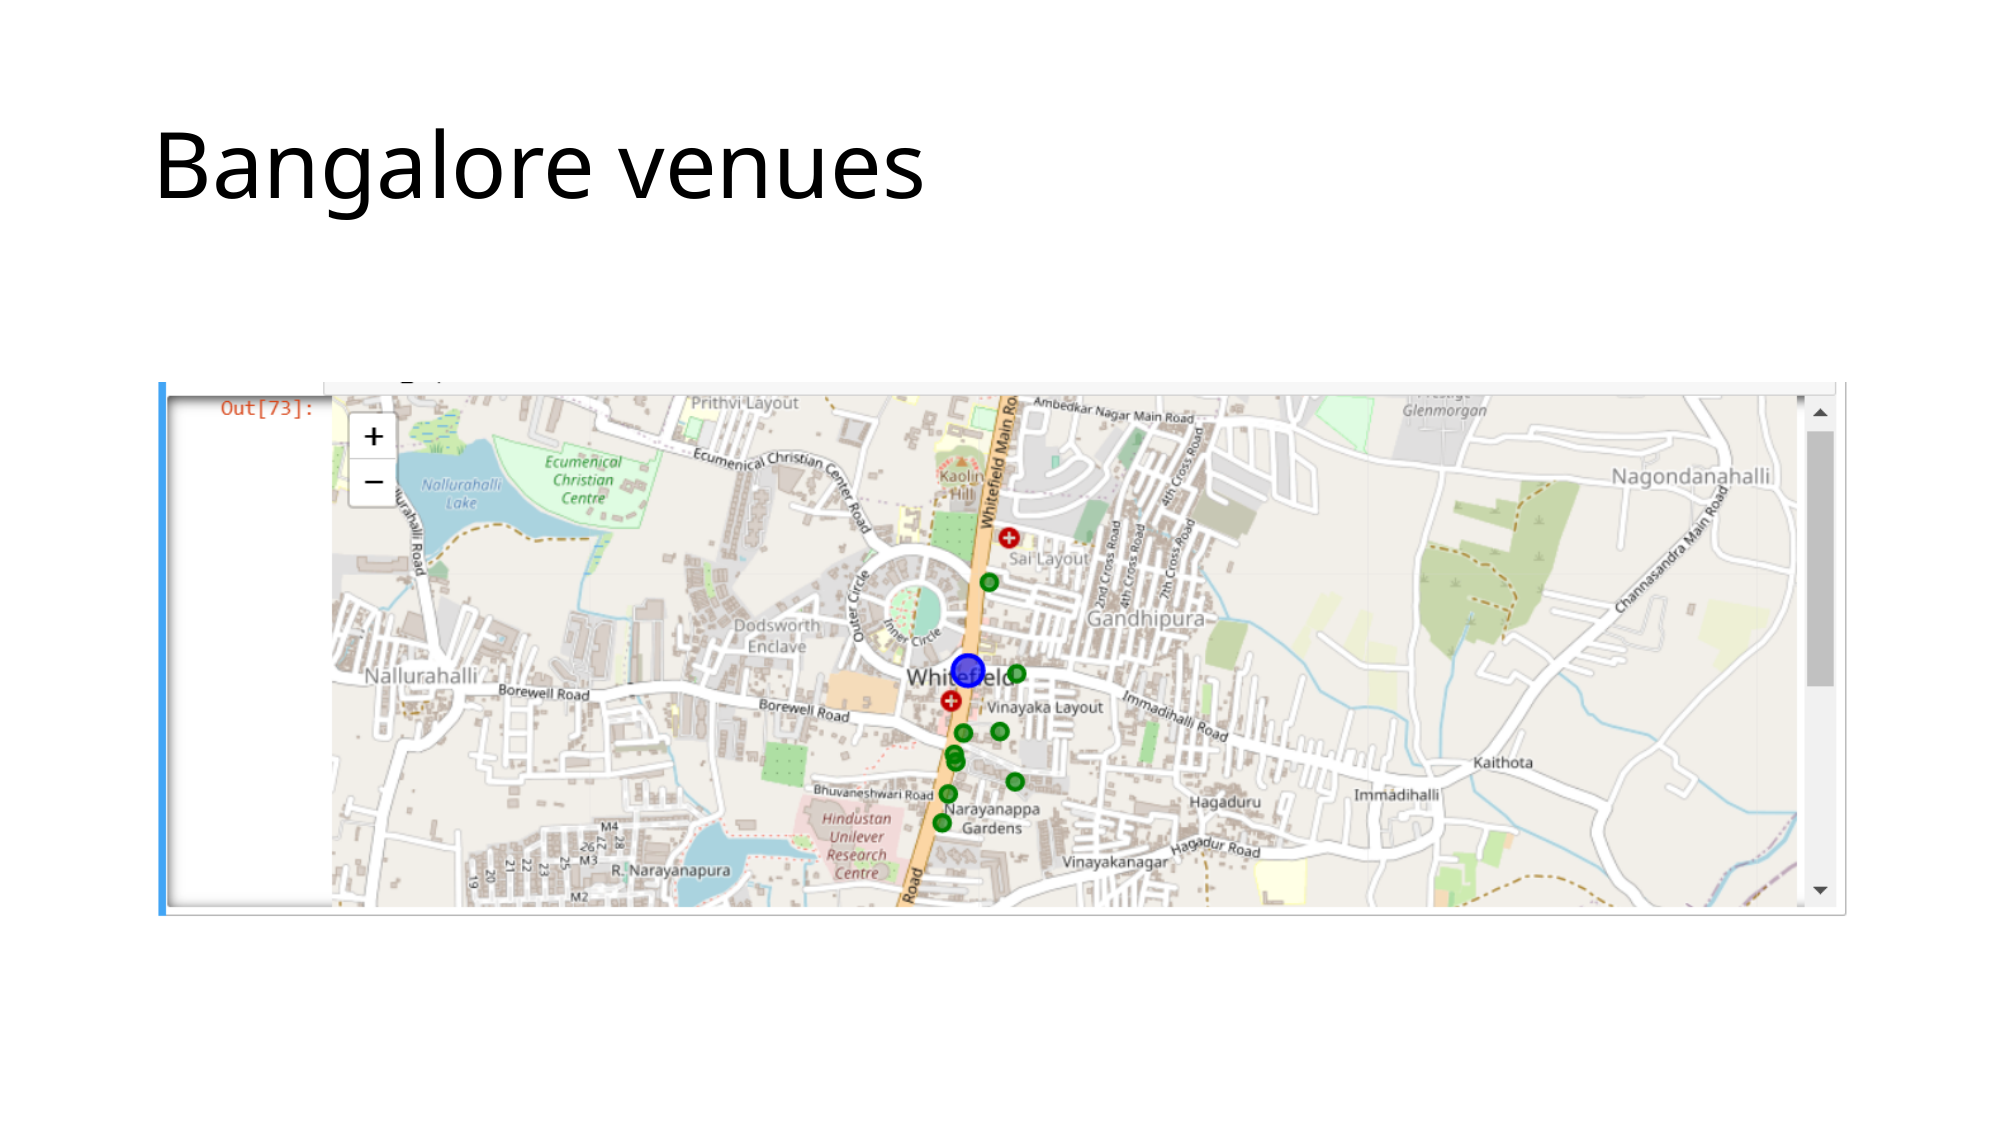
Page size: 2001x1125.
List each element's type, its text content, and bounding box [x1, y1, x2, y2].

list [137, 382, 1863, 930]
title Bangalore venues [137, 59, 1863, 278]
